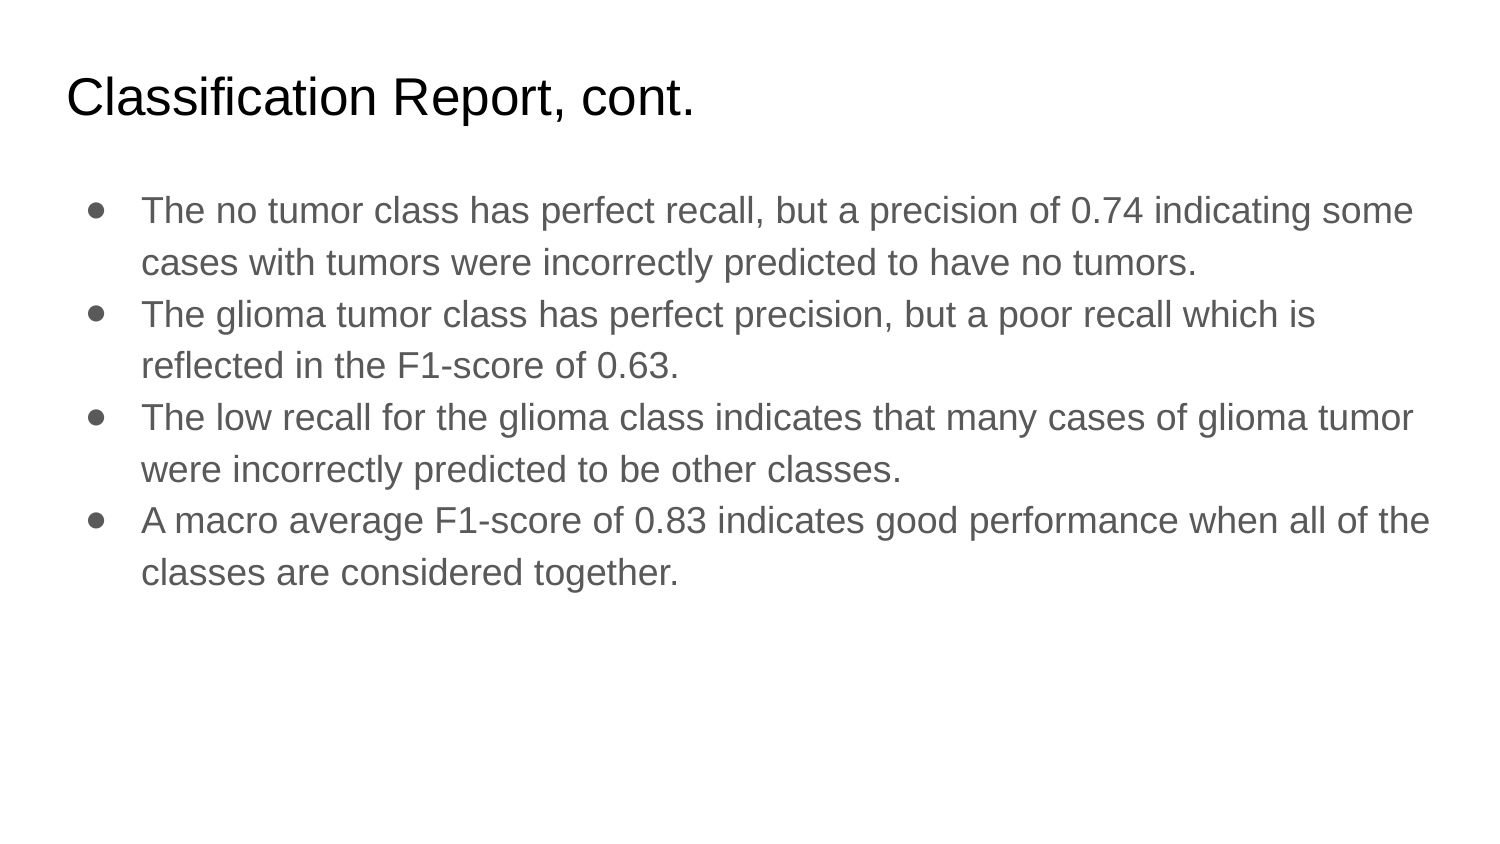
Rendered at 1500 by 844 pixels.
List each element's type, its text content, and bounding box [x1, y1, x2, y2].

title Classification Report, cont. [51, 47, 1449, 142]
list The no tumor class has perfect recall, but a precision of 0.74 indicating some cases with tumors were incorrectly predicted to have no tumors. The glioma tumor class has perfect precision, but a poor recall which is reflected in the F1-score of 0.63. The low recall for the glioma class indicates that many cases of glioma tumor were incorrectly predicted to be other classes. A macro average F1-score of 0.83 indicates good performance when all of the classes are considered together. [51, 164, 1449, 844]
